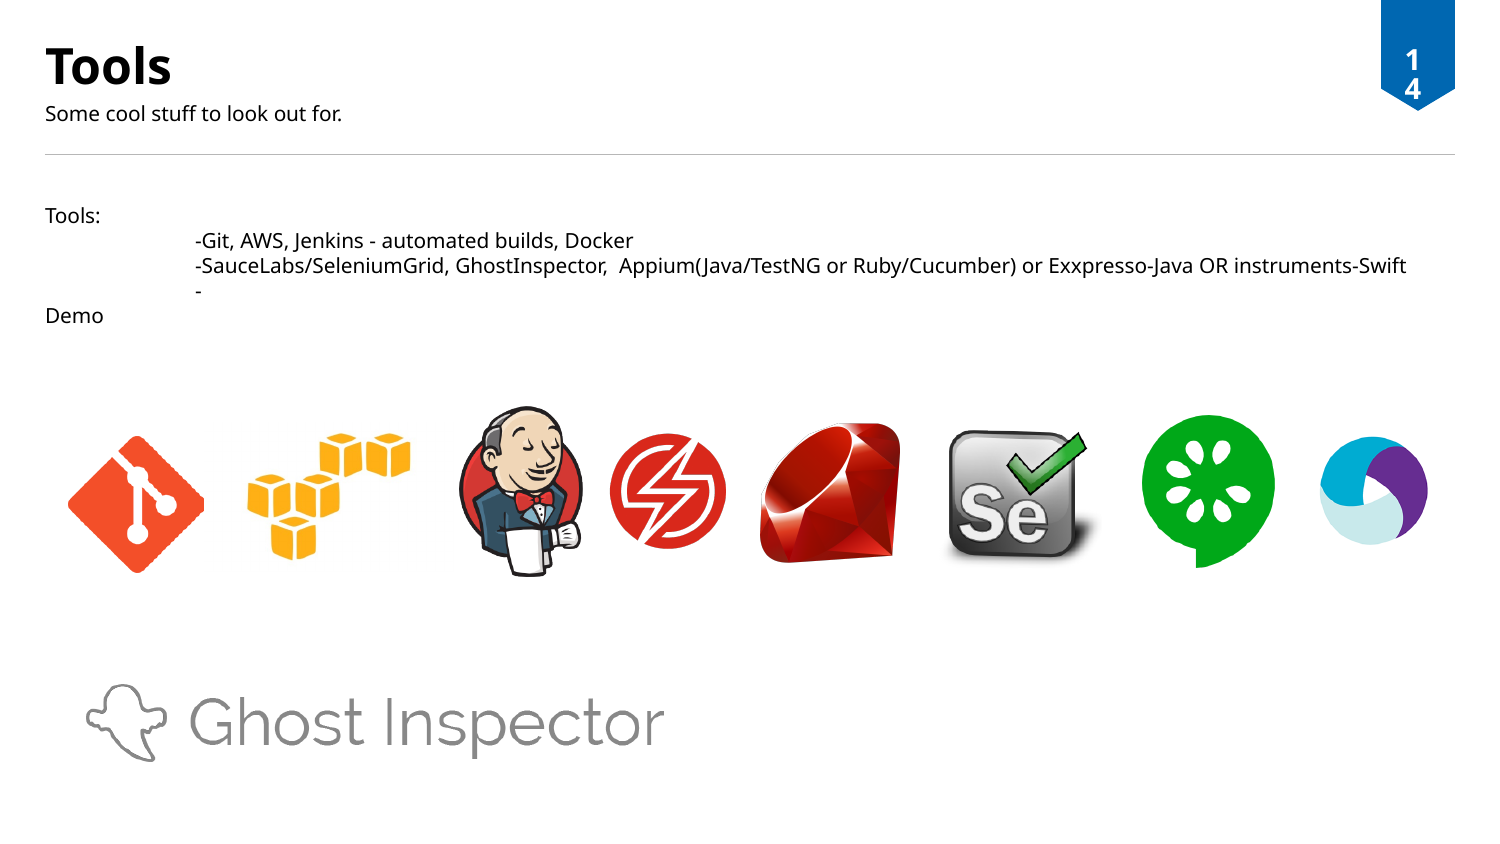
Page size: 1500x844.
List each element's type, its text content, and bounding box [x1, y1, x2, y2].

title Tools [30, 19, 1273, 85]
picture [594, 418, 741, 565]
subtitle Some cool stuff to look out for. [30, 85, 1273, 140]
picture [1132, 414, 1286, 568]
picture [760, 423, 900, 564]
picture [55, 421, 454, 583]
slide_number 14 [1389, 19, 1447, 103]
picture [1300, 417, 1447, 564]
picture [80, 622, 668, 823]
picture [939, 422, 1102, 569]
list Tools: -Git, AWS, Jenkins - automated builds, Docker -SauceLabs/SeleniumGrid, GhostInspector, Appium(Java/TestNG or Ruby/Cucumber) or Exxpresso-Java OR instruments-Swift - Demo [30, 187, 1458, 803]
picture [458, 405, 583, 577]
